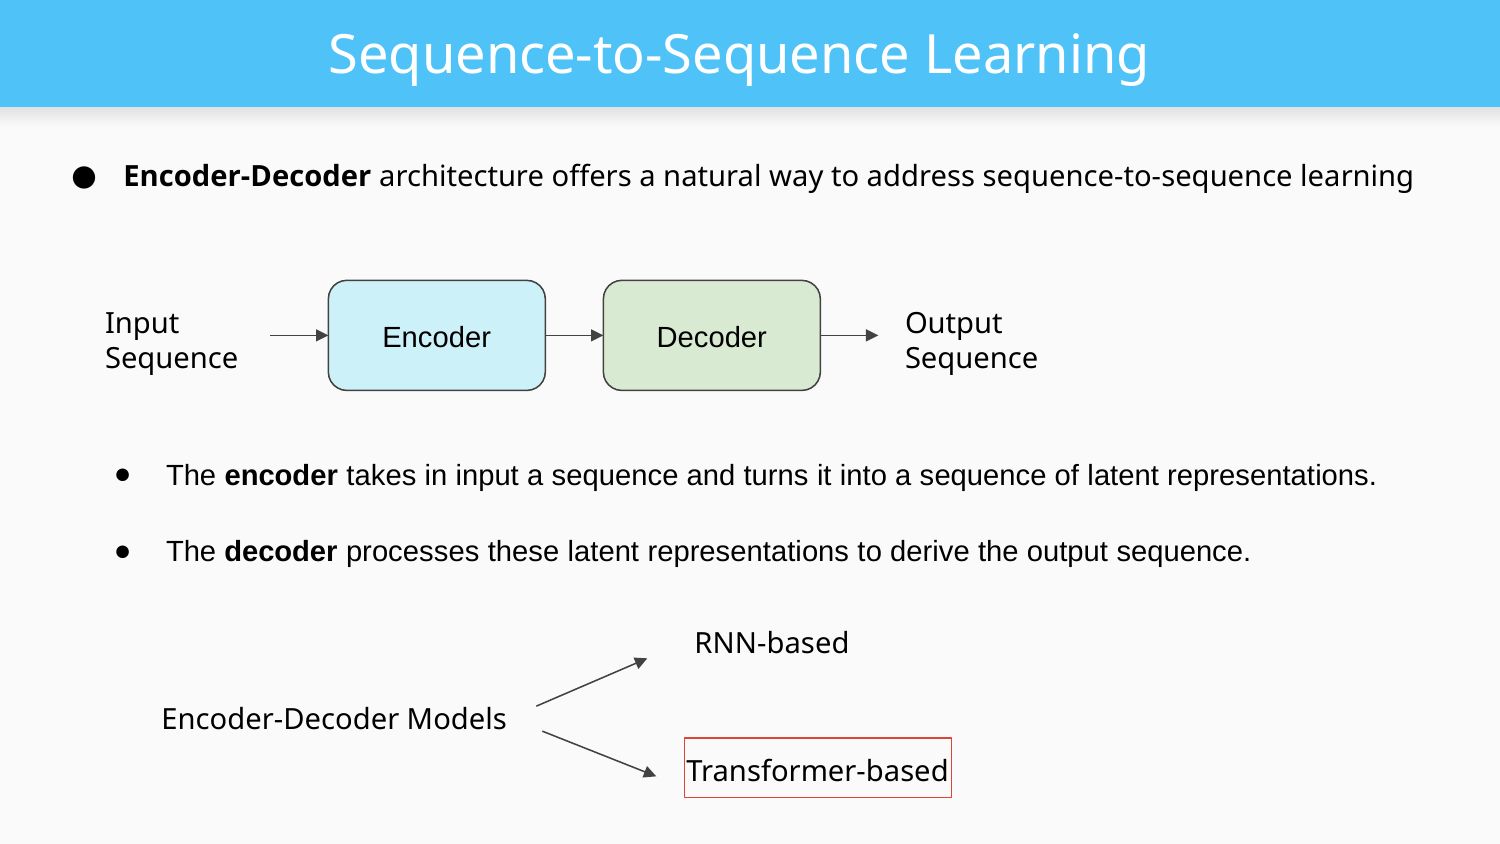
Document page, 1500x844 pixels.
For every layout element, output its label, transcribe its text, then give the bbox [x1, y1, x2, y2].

text_box [684, 737, 952, 798]
text_box The encoder takes in input a sequence and turns it into a sequence of latent representations. [76, 441, 1447, 507]
text_box The decoder processes these latent representations to derive the output sequence. [75, 517, 1412, 583]
text_box RNN-based [679, 609, 919, 675]
title Sequence-to-Sequence Learning [16, 2, 1464, 102]
text_box Decoder [603, 280, 821, 391]
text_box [542, 730, 657, 777]
text_box Input Sequence [90, 289, 259, 390]
text_box Encoder [328, 280, 546, 391]
text_box Transformer-based [671, 736, 970, 802]
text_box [536, 658, 648, 707]
text_box Output Sequence [889, 289, 1059, 390]
text_box [699, 635, 928, 701]
text_box Encoder-Decoder architecture offers a natural way to address sequence-to-sequence learning [33, 142, 1447, 207]
text_box Encoder-Decoder Models [146, 685, 537, 751]
